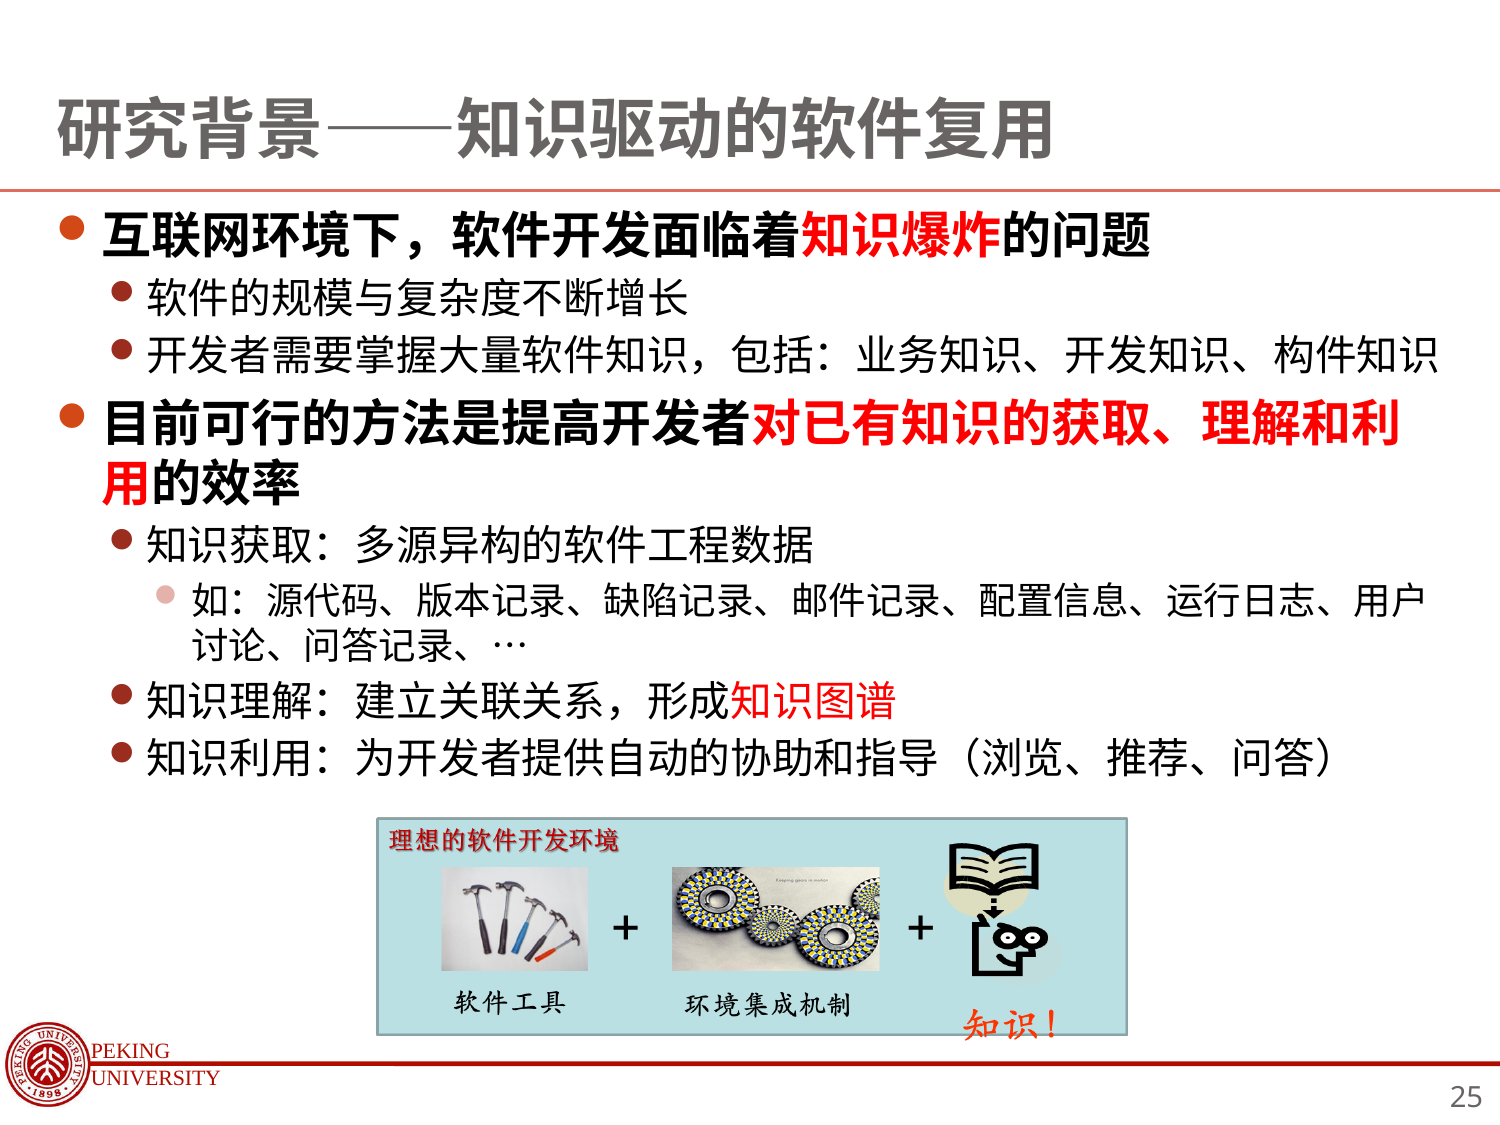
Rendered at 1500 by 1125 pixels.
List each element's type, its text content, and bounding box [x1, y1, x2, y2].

picture [0, 1016, 95, 1111]
slide_number 25 [1435, 1070, 1500, 1125]
list 互联网环境下，软件开发面临着知识爆炸的问题 软件的规模与复杂度不断增长 开发者需要掌握大量软件知识，包括：业务知识、开发知识、构件知识 目前可行的方法是提高开发者对已有知识的获取、理解和利用的效率 知识获取：多源异构的软件工程数据 如：源代码、版本记录、缺陷记录、邮件记录、配置信息、运行日志、用户讨论、问答记录、… 知识理解：建立关联关系，形成知识图谱 知识利用：为开发者提供自动的协助和指导（浏览、推荐、问答） [41, 196, 1459, 1047]
title 研究背景——知识驱动的软件复用 [41, 19, 1459, 183]
picture [371, 813, 1129, 1071]
